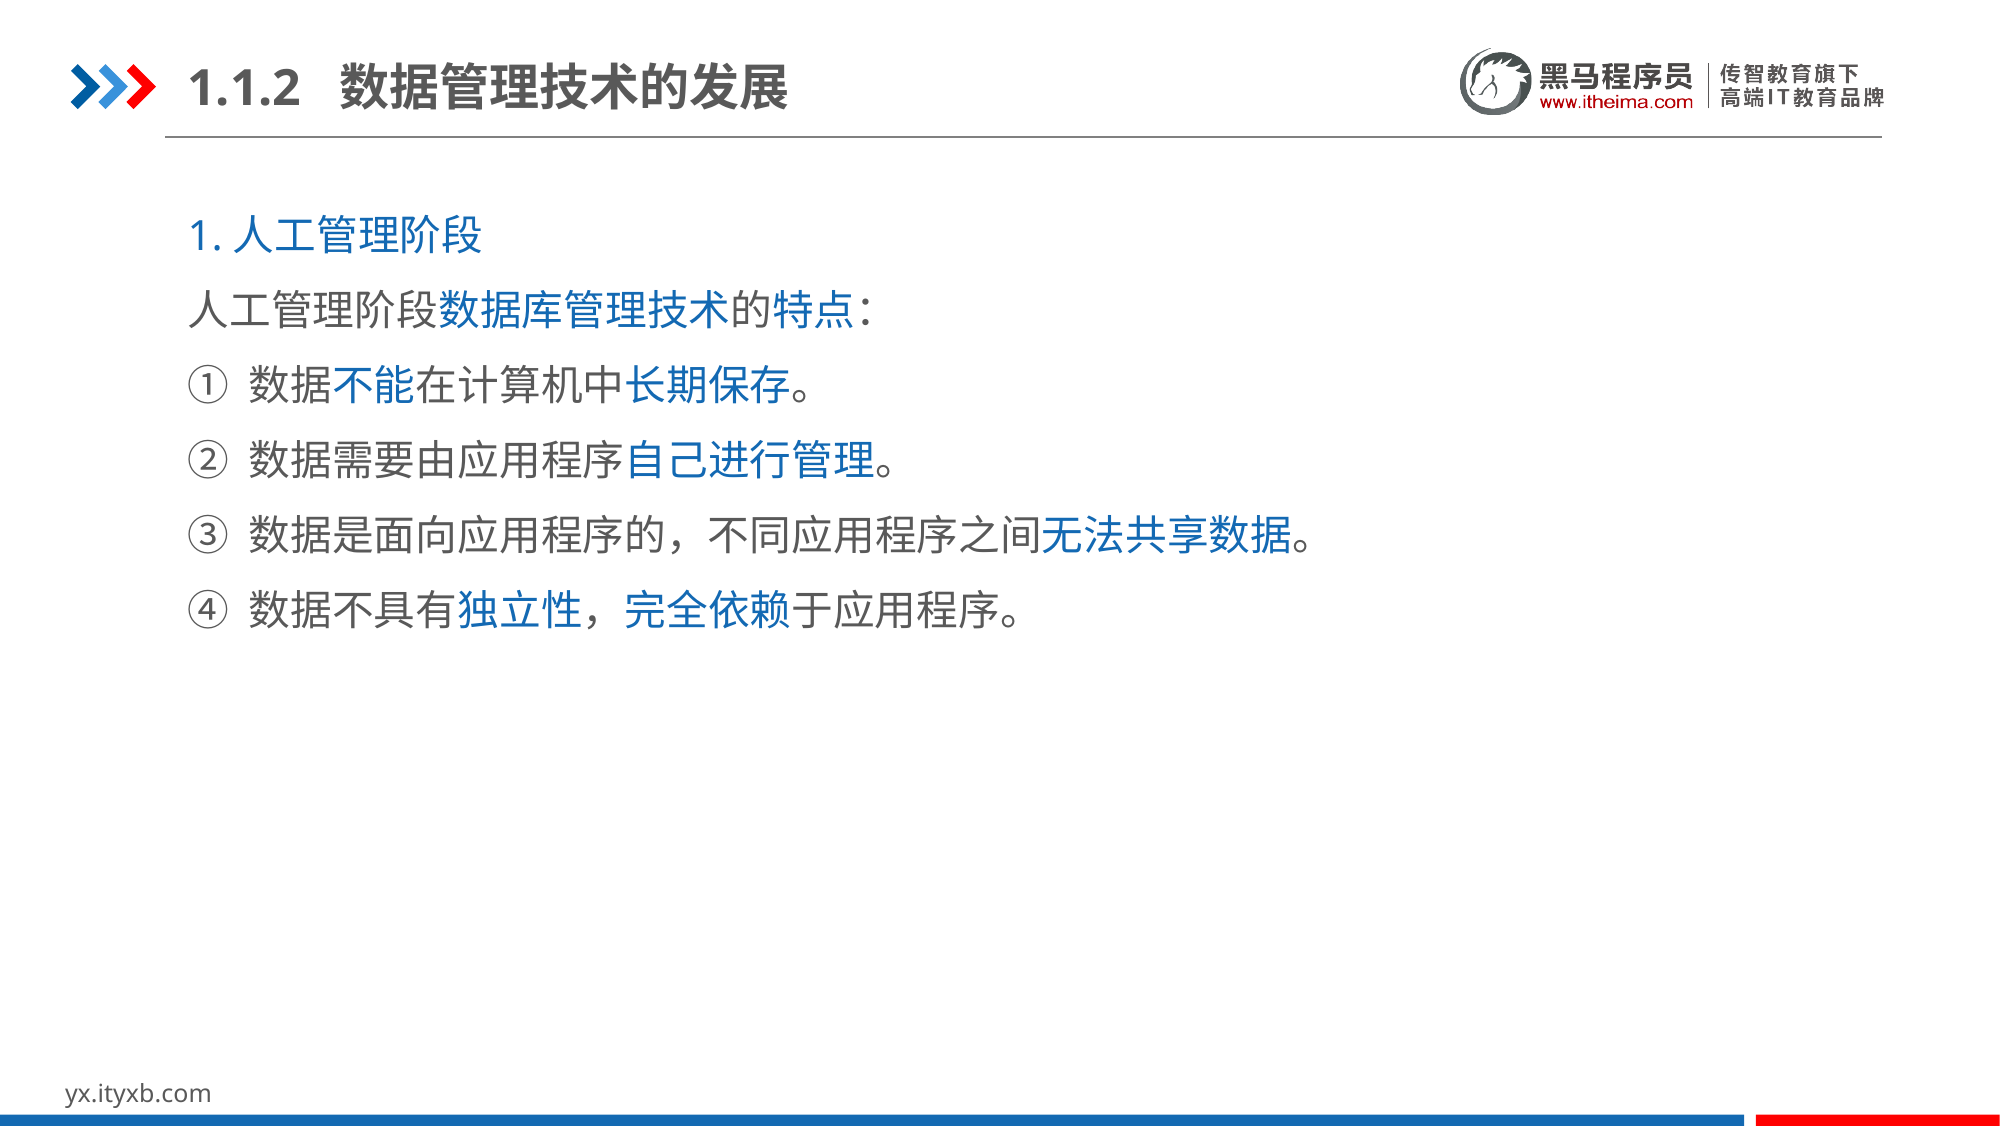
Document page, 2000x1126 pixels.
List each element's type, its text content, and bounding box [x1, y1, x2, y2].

text_box 1.人工管理阶段 人工管理阶段数据库管理技术的特点： ① 数据不能在计算机中长期保存。 ② 数据需要由应用程序自己进行管理。 ③ 数据是面向应用程序的，不同应用程序之间无法共享数据。 ④ 数据不具有独立性，完全依赖于应用程序。 [172, 176, 1883, 642]
text_box 1.1.2 数据管理技术的发展 [187, 43, 847, 127]
picture [1460, 48, 1887, 115]
